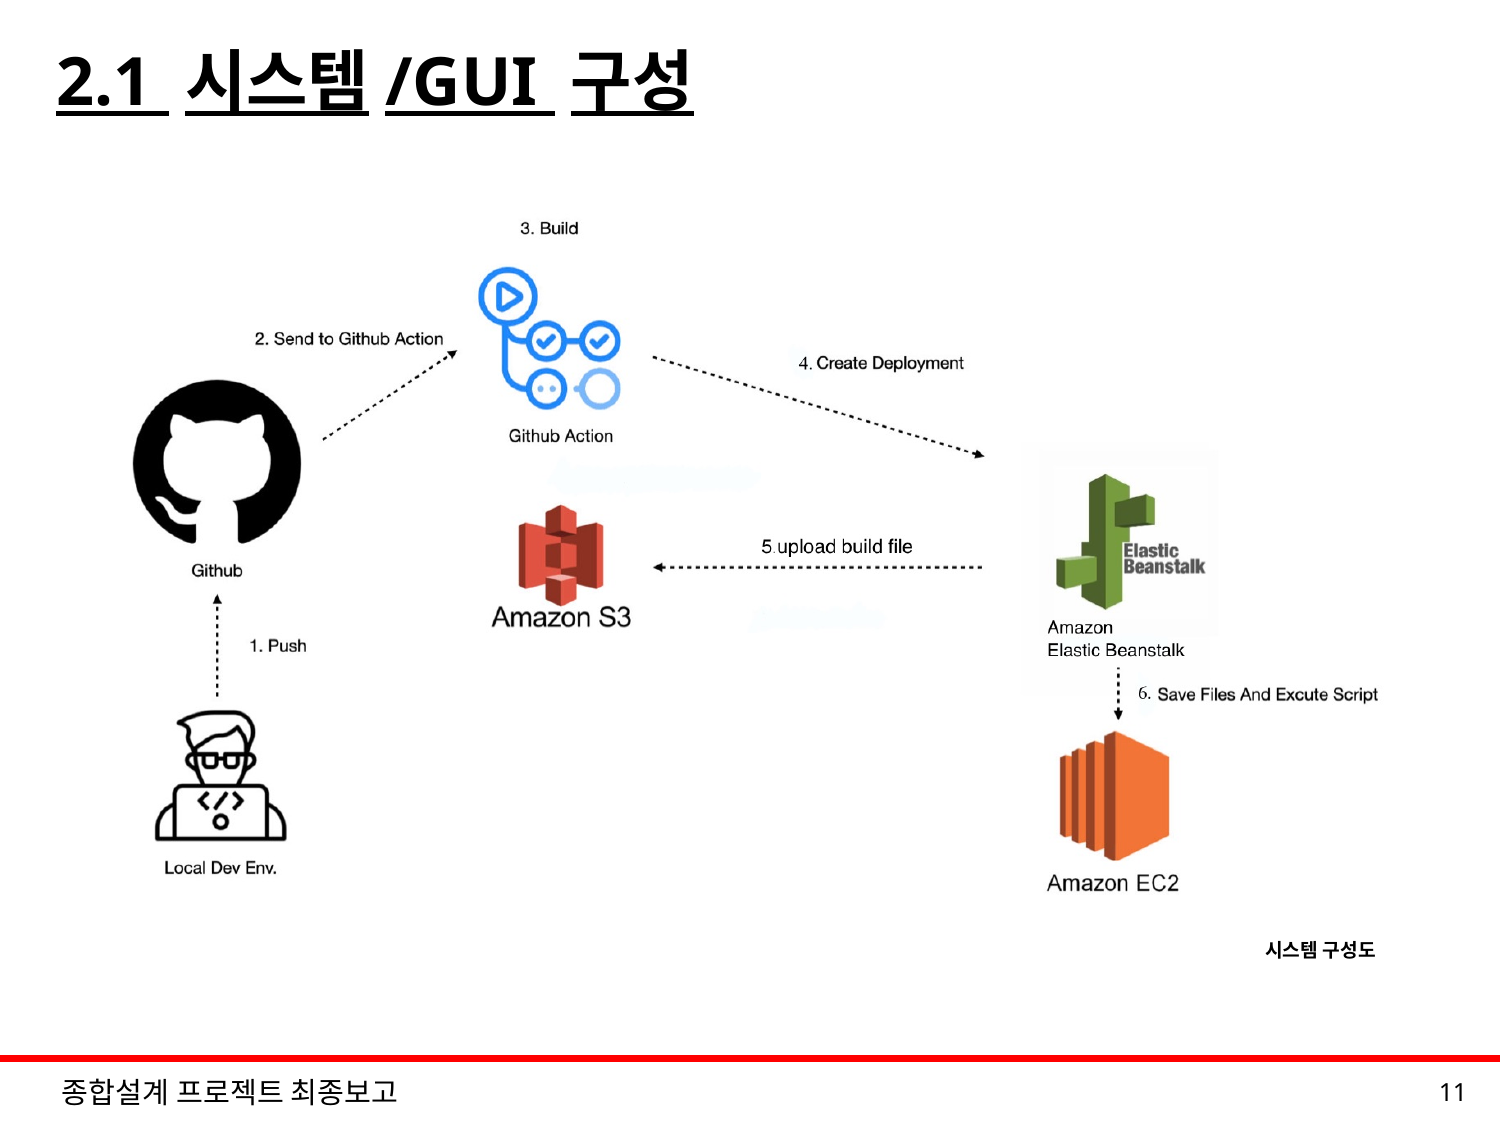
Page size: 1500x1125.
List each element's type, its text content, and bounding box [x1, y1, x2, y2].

list 시스템 구성도 [1250, 928, 1500, 970]
title 2.1 시스템/GUI 구성 [41, 32, 1459, 126]
picture [91, 159, 1459, 930]
